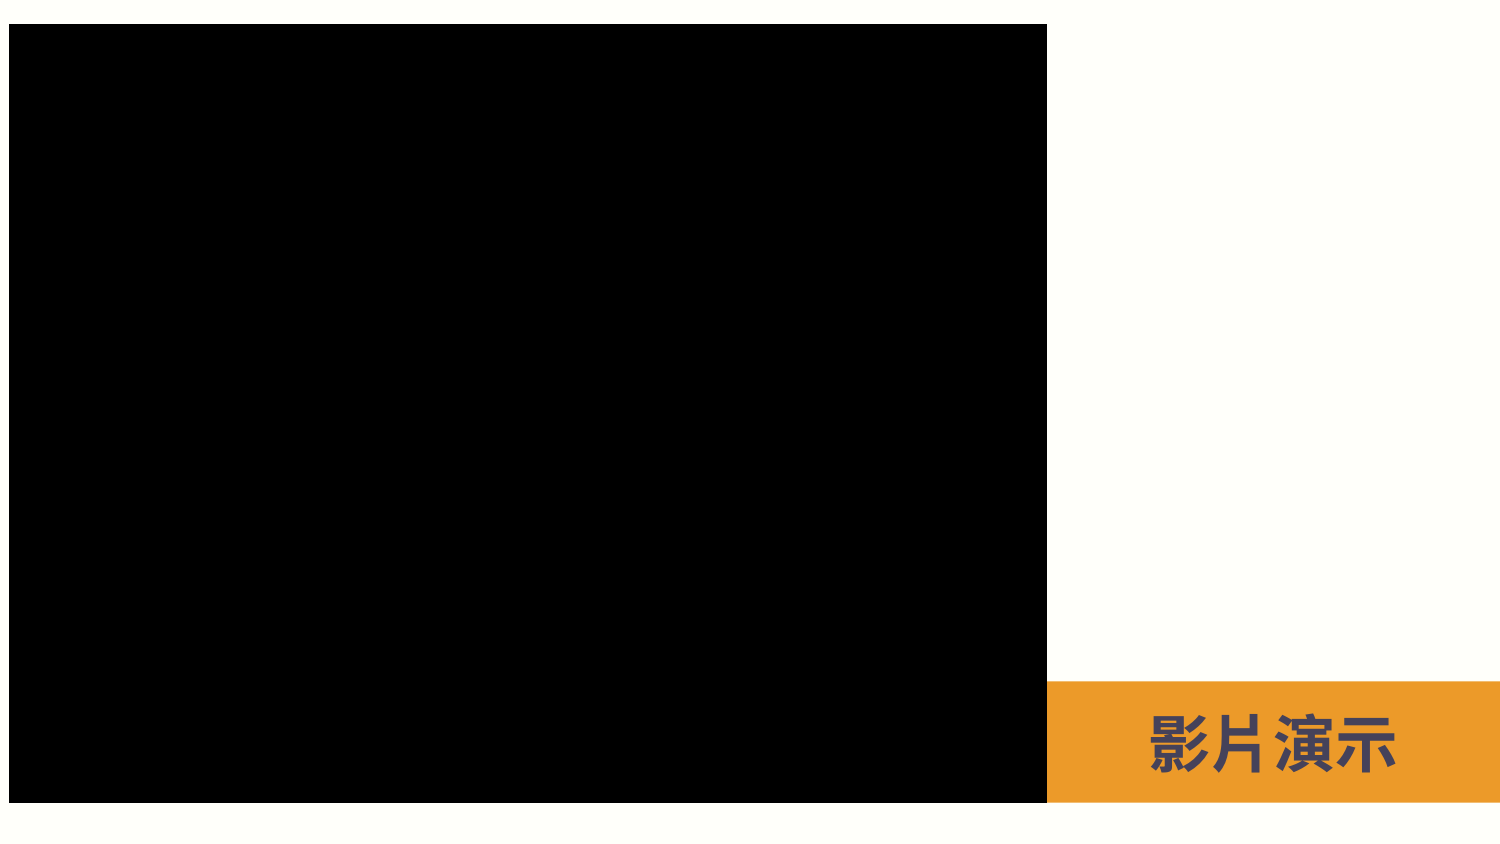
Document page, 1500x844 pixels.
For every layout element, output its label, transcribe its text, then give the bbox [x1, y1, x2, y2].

picture [8, 24, 1047, 803]
text_box 影片演示 [1051, 681, 1500, 803]
